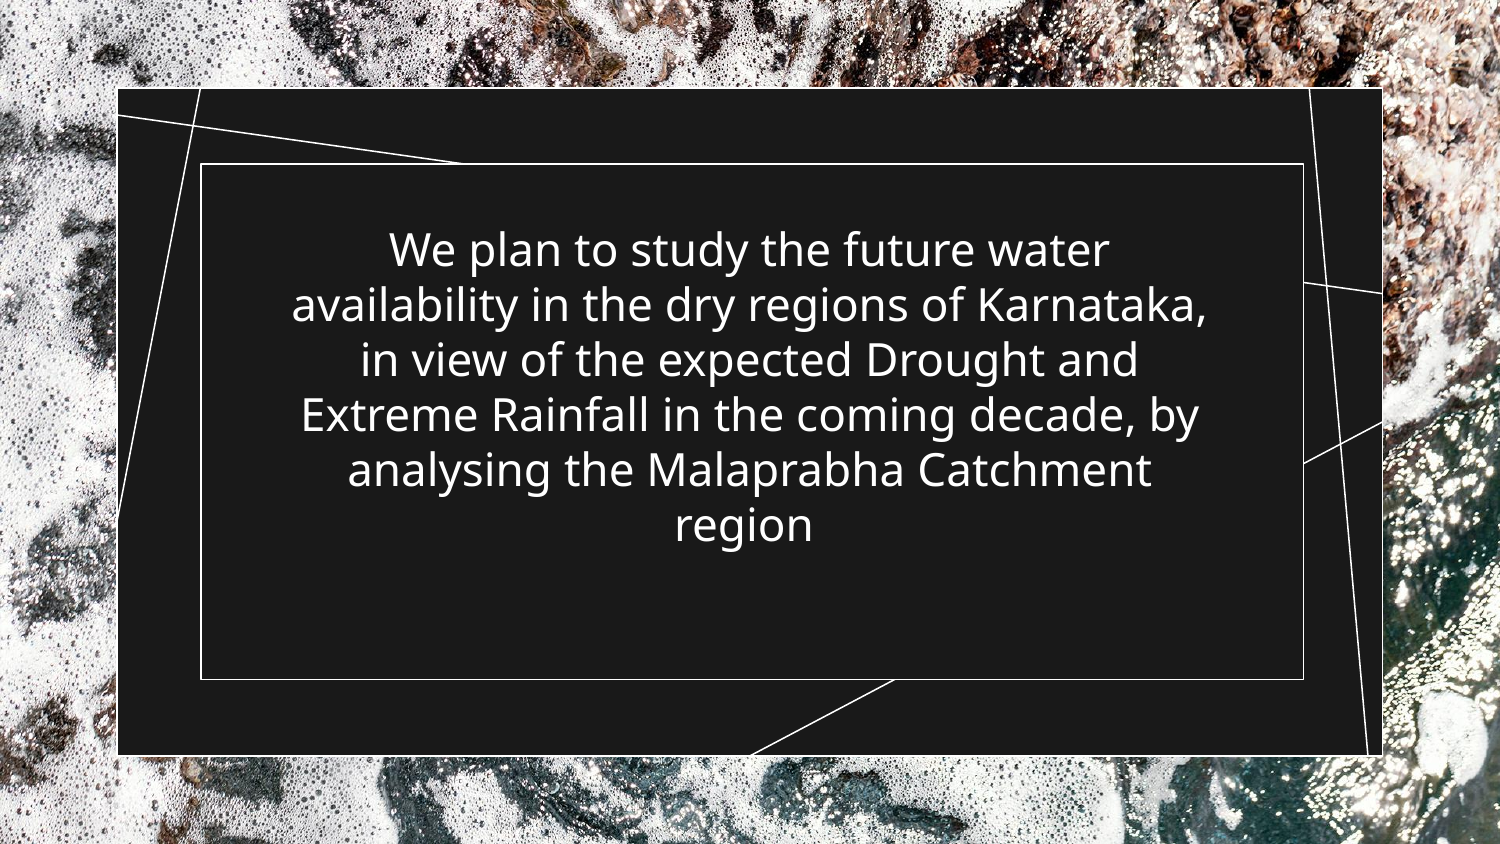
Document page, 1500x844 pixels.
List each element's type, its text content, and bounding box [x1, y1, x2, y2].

picture [0, 0, 1500, 844]
subtitle We plan to study the future water availability in the dry regions of Karnataka, in view of the expected Drought and Extreme Rainfall in the coming decade, by analysing the Malaprabha Catchment region [270, 215, 1230, 557]
